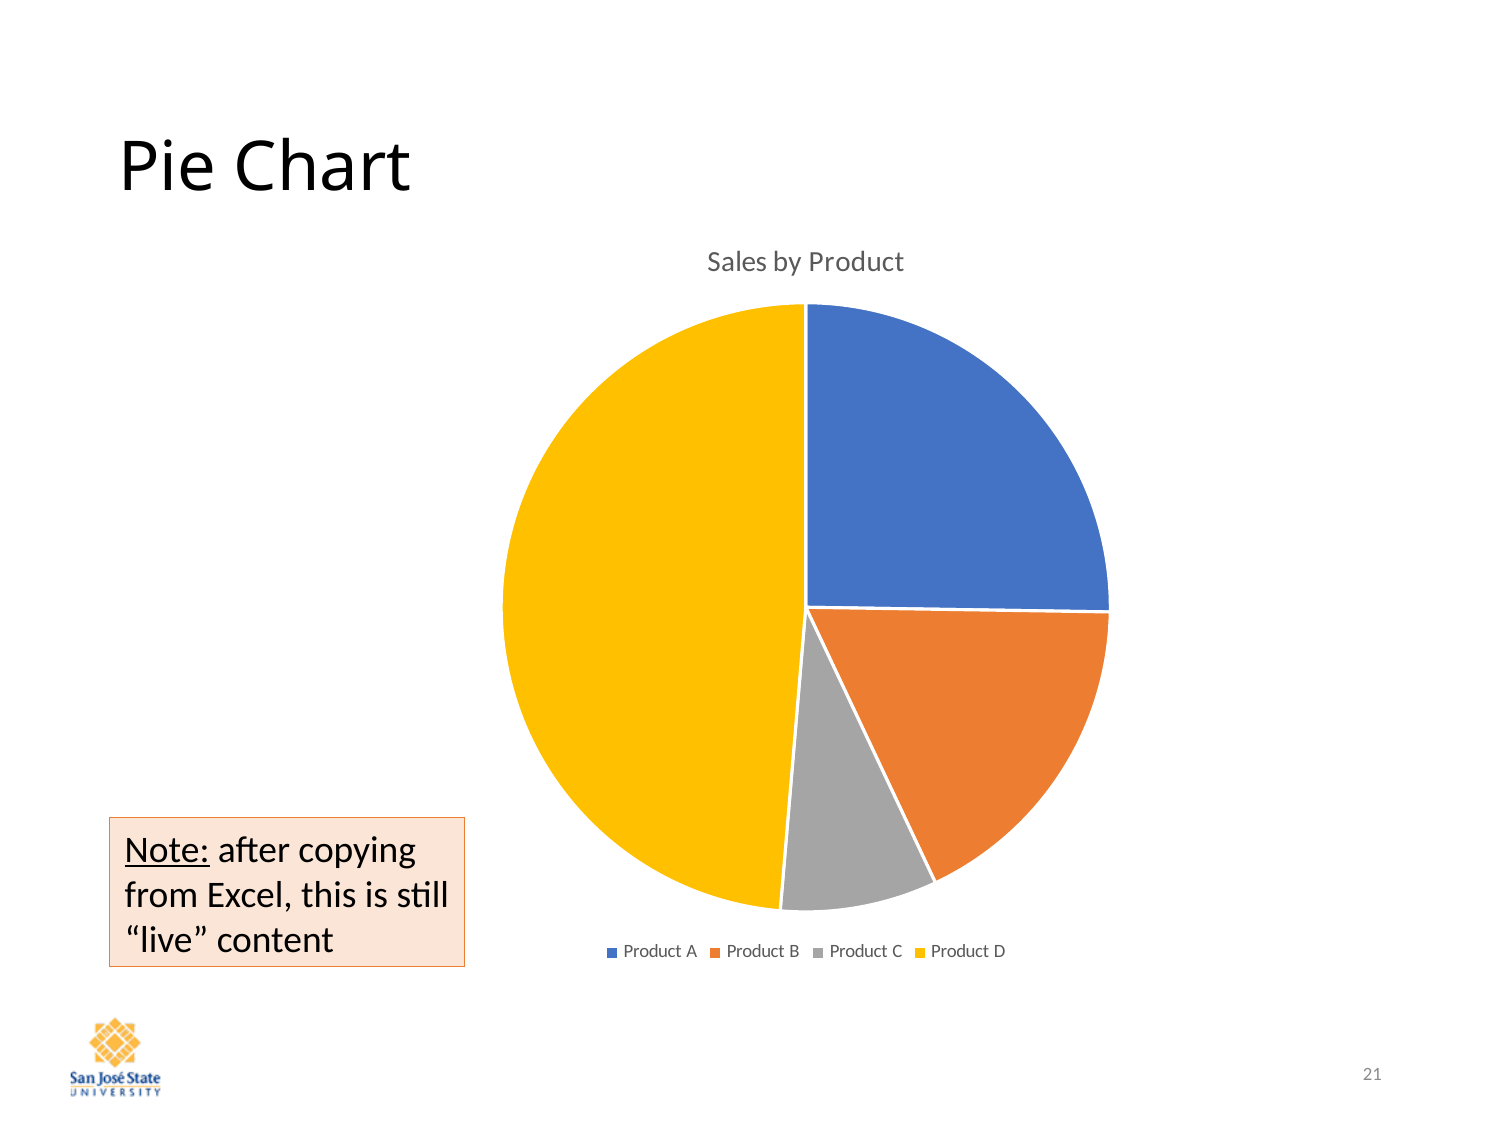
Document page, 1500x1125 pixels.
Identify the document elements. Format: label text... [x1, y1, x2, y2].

text_box Note: after copying from Excel, this is still “live” content [109, 817, 214, 967]
slide_number 21 [1059, 1042, 1397, 1103]
title Pie Chart [103, 59, 1397, 278]
chart [214, 217, 1397, 969]
picture [60, 1012, 166, 1112]
